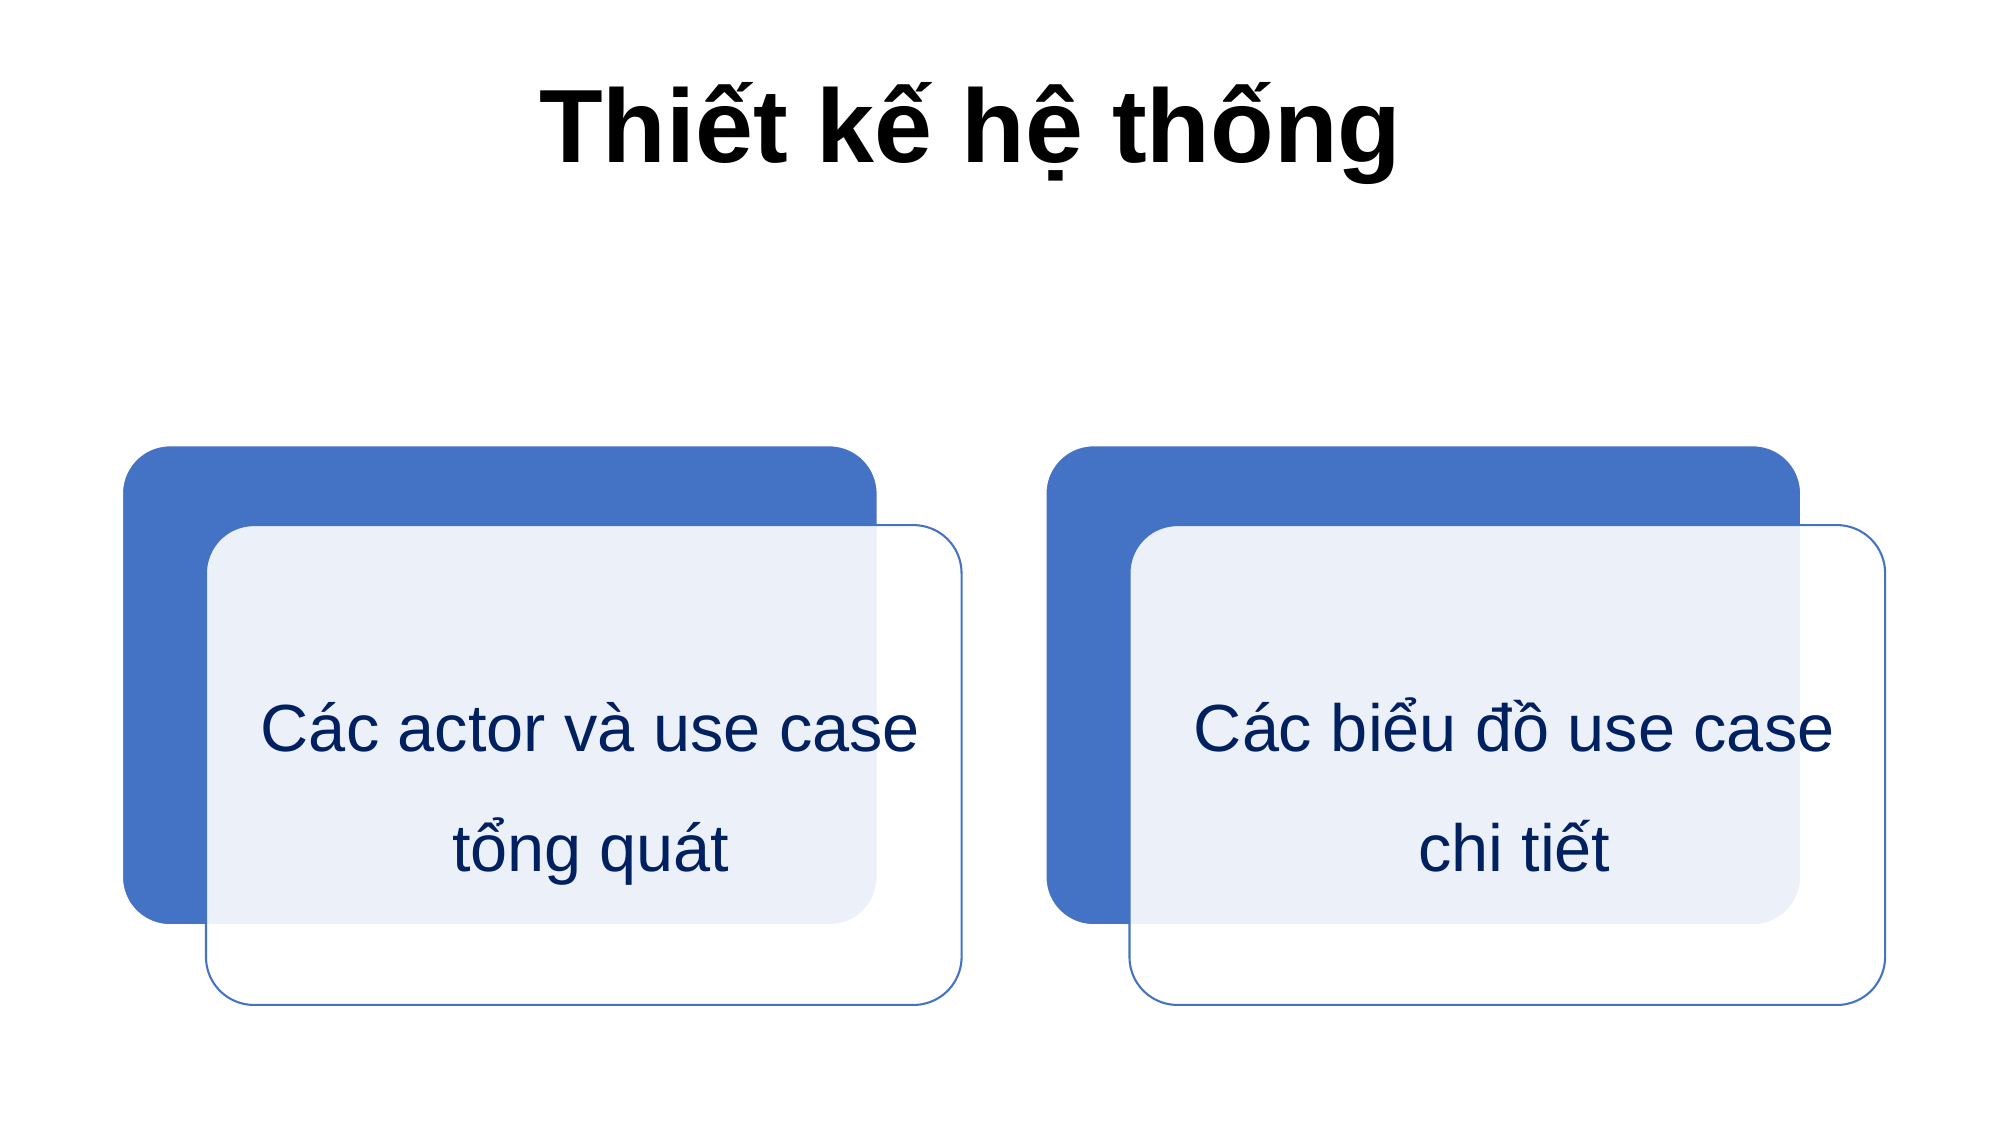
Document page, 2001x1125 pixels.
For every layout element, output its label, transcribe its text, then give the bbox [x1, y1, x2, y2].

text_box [70, 445, 1937, 1006]
title Thiết kế hệ thống [79, 59, 1863, 318]
